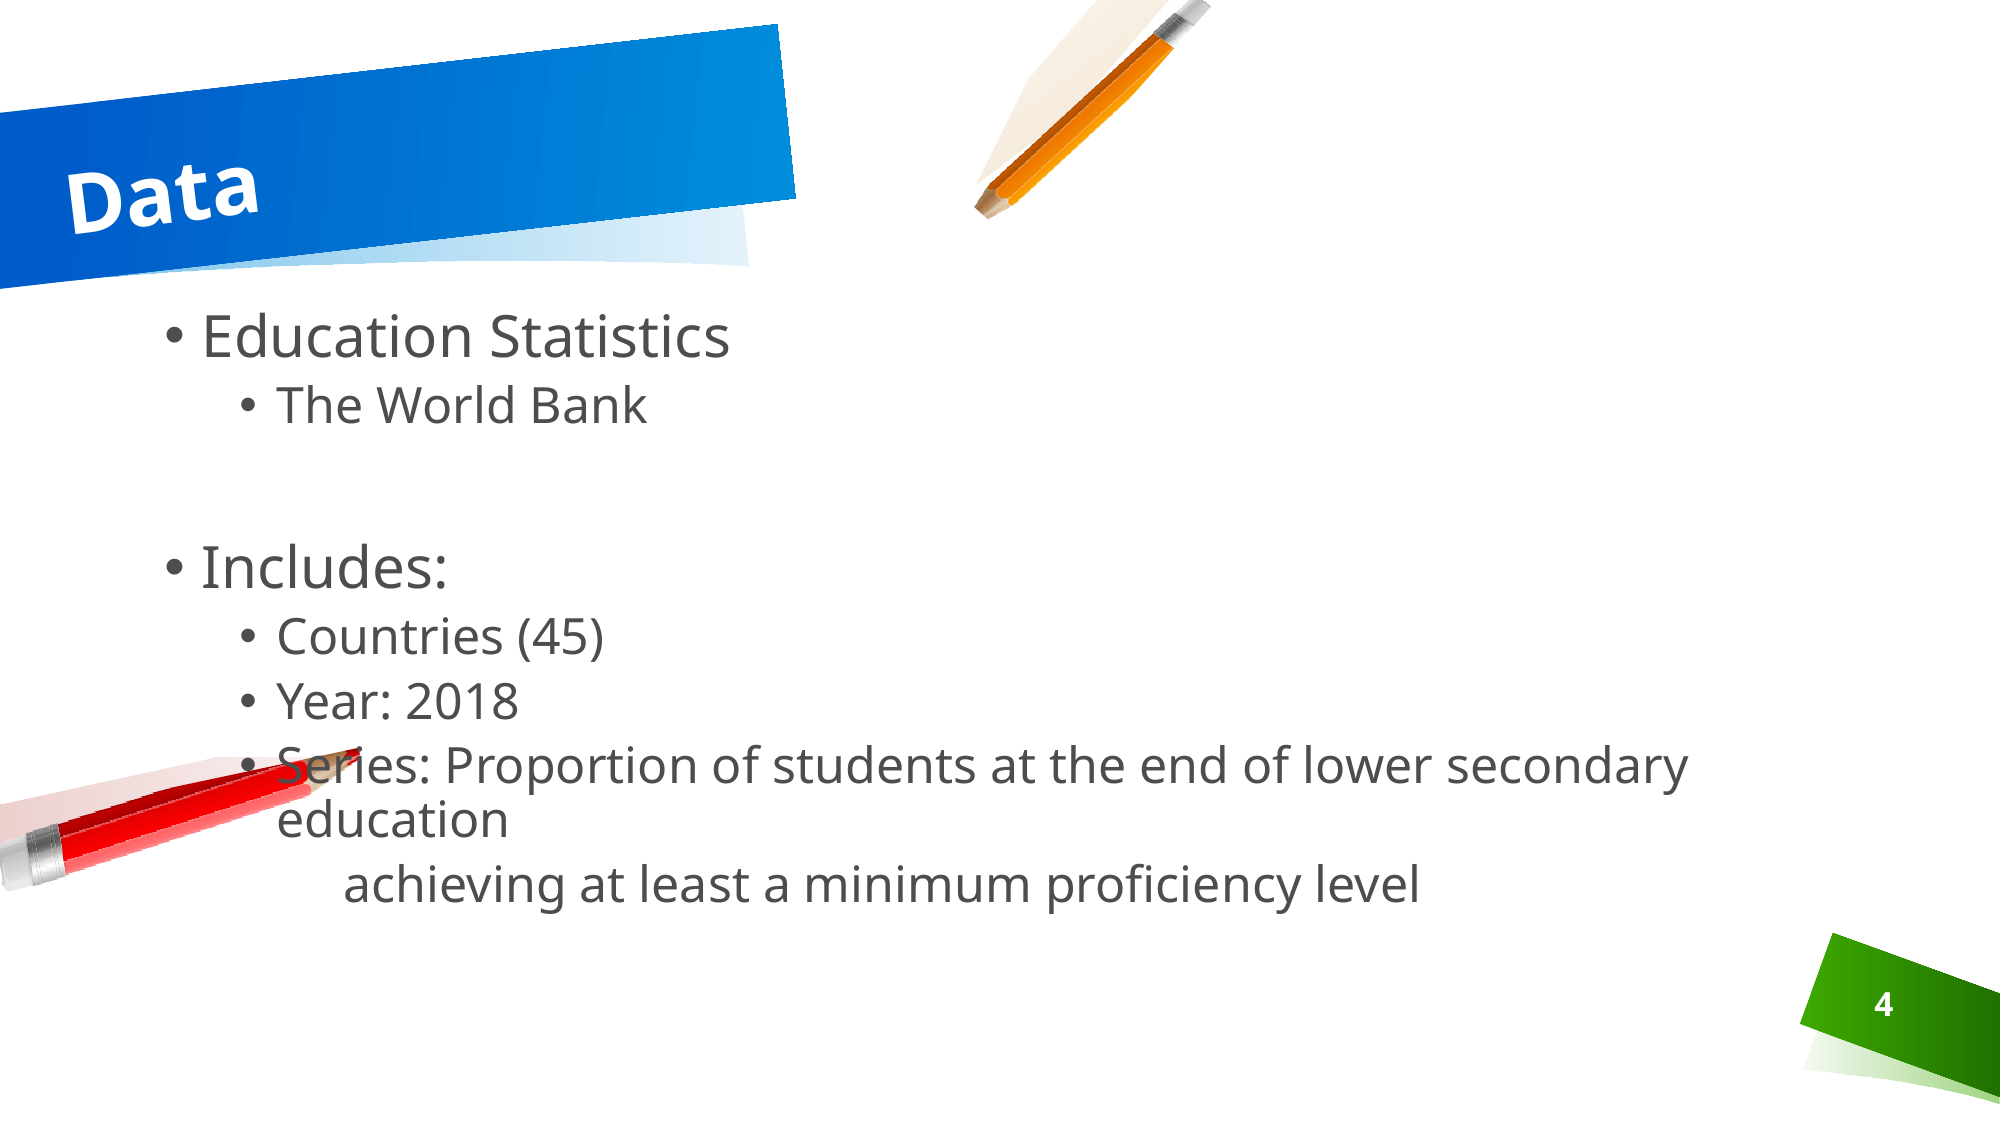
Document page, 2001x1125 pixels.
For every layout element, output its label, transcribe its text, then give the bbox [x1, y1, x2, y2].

title Data [36, 15, 779, 319]
picture [0, 792, 149, 894]
picture [956, 0, 1217, 237]
list Education Statistics The World Bank Includes: Countries (45) Year: 2018 Series: Proportion of students at the end of lower secondary education achieving at least a minimum proficiency level [149, 299, 1863, 1014]
slide_number 4 [1831, 975, 1937, 1036]
